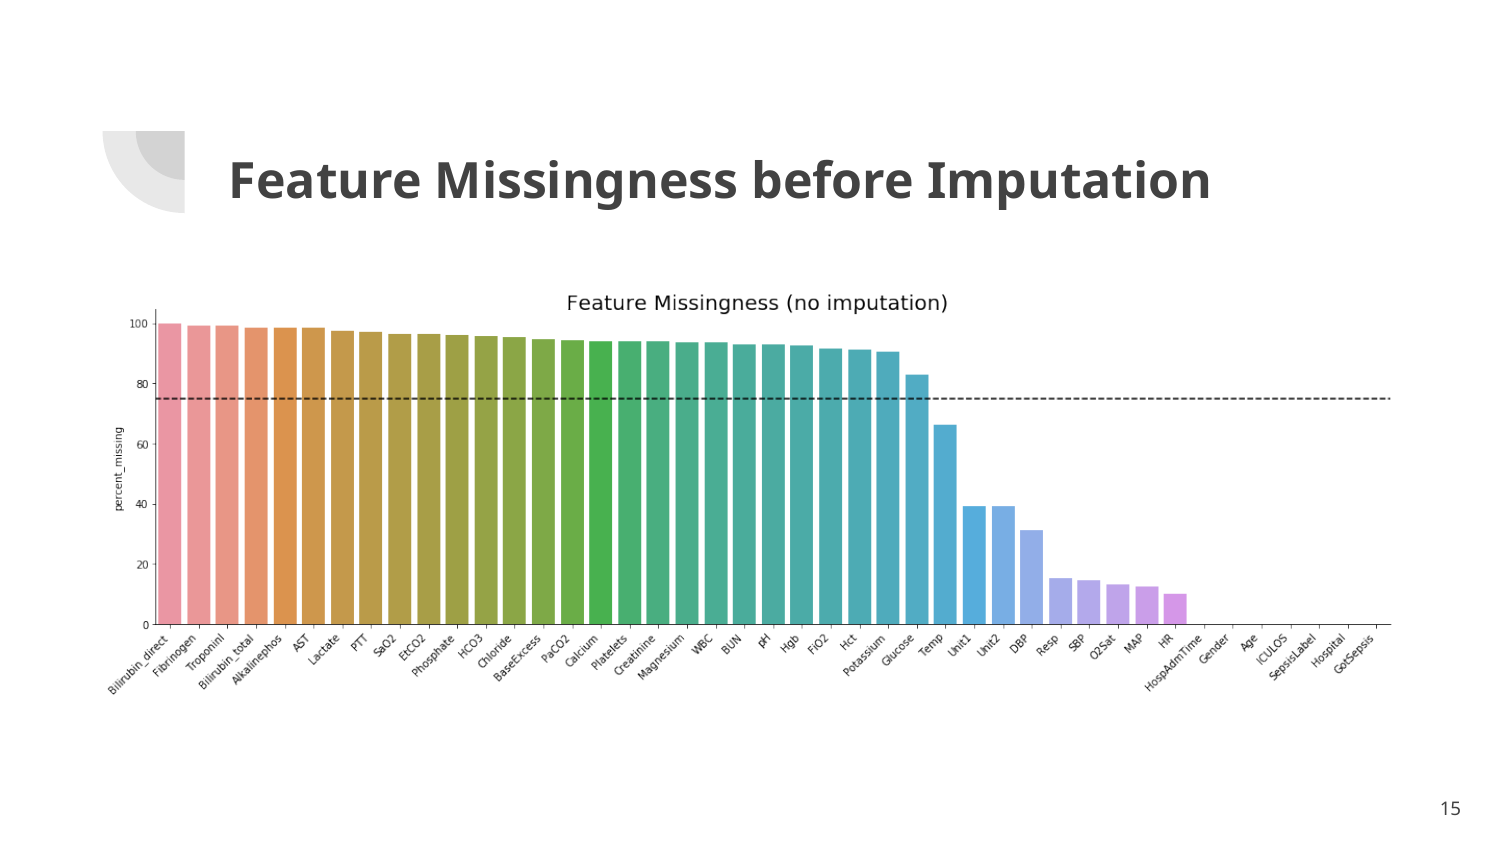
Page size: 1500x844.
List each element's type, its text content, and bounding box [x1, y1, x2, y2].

picture [98, 287, 1402, 701]
slide_number ‹#› [1386, 777, 1477, 842]
title Feature Missingness before Imputation [213, 133, 1500, 298]
